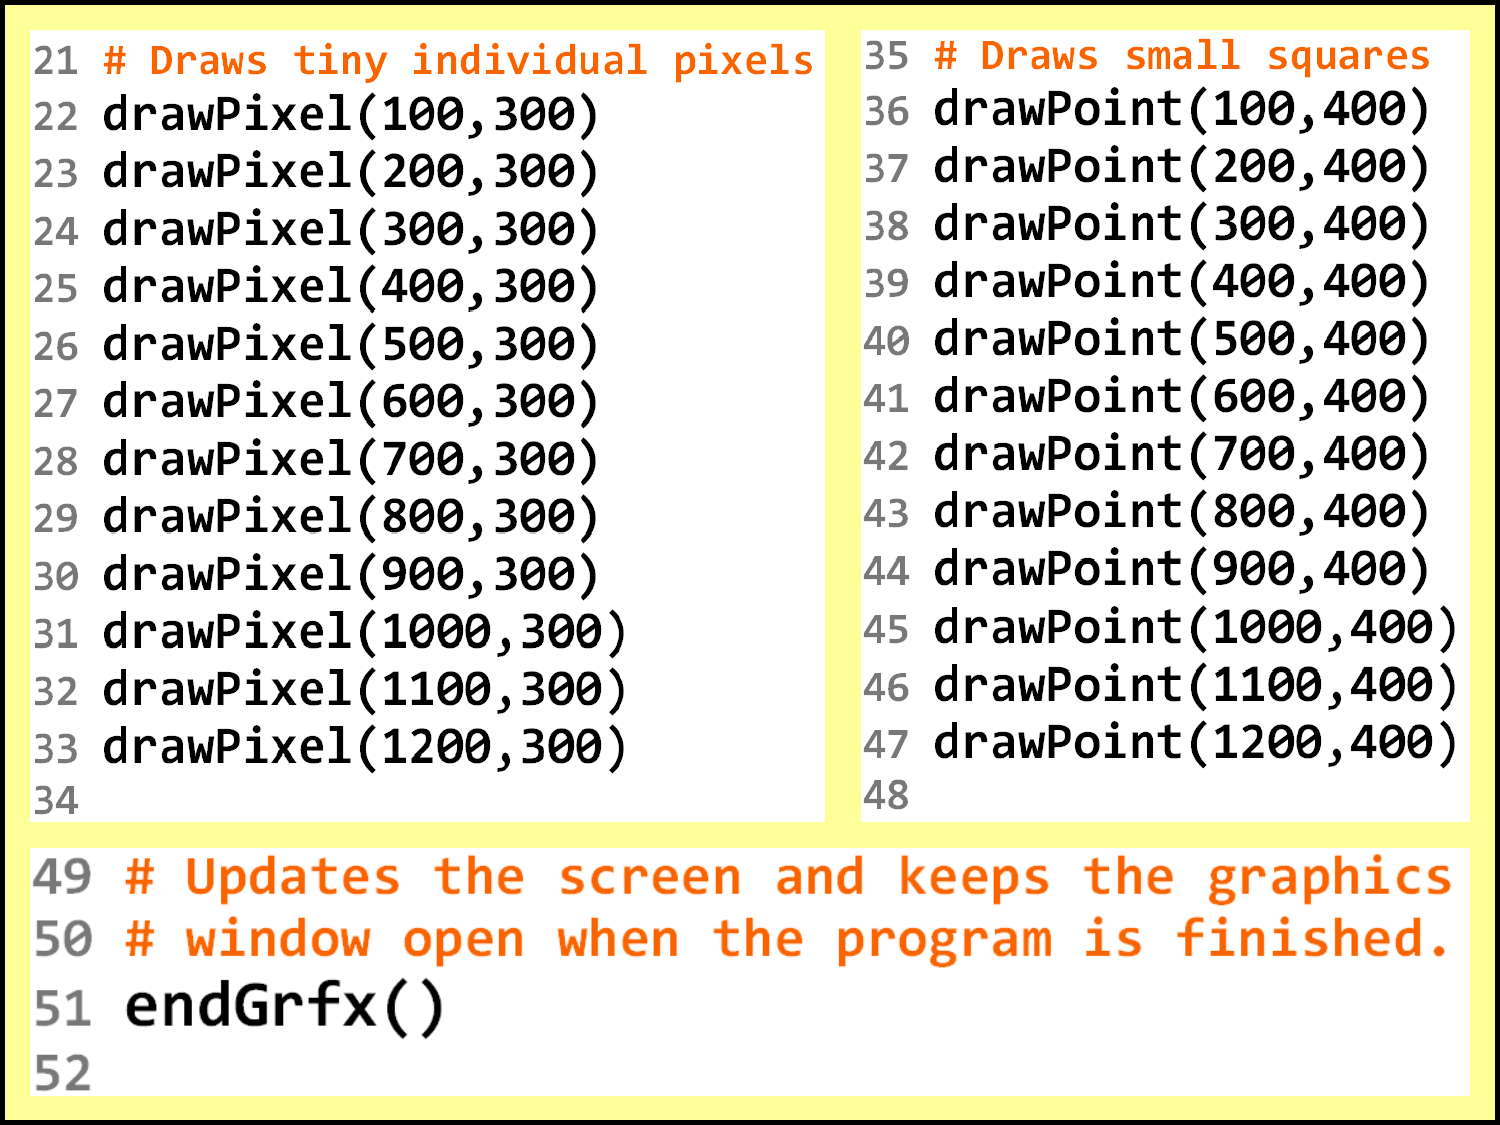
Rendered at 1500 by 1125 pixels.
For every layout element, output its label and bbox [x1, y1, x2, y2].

picture [29, 847, 1471, 1096]
picture [860, 29, 1471, 823]
picture [29, 29, 826, 823]
